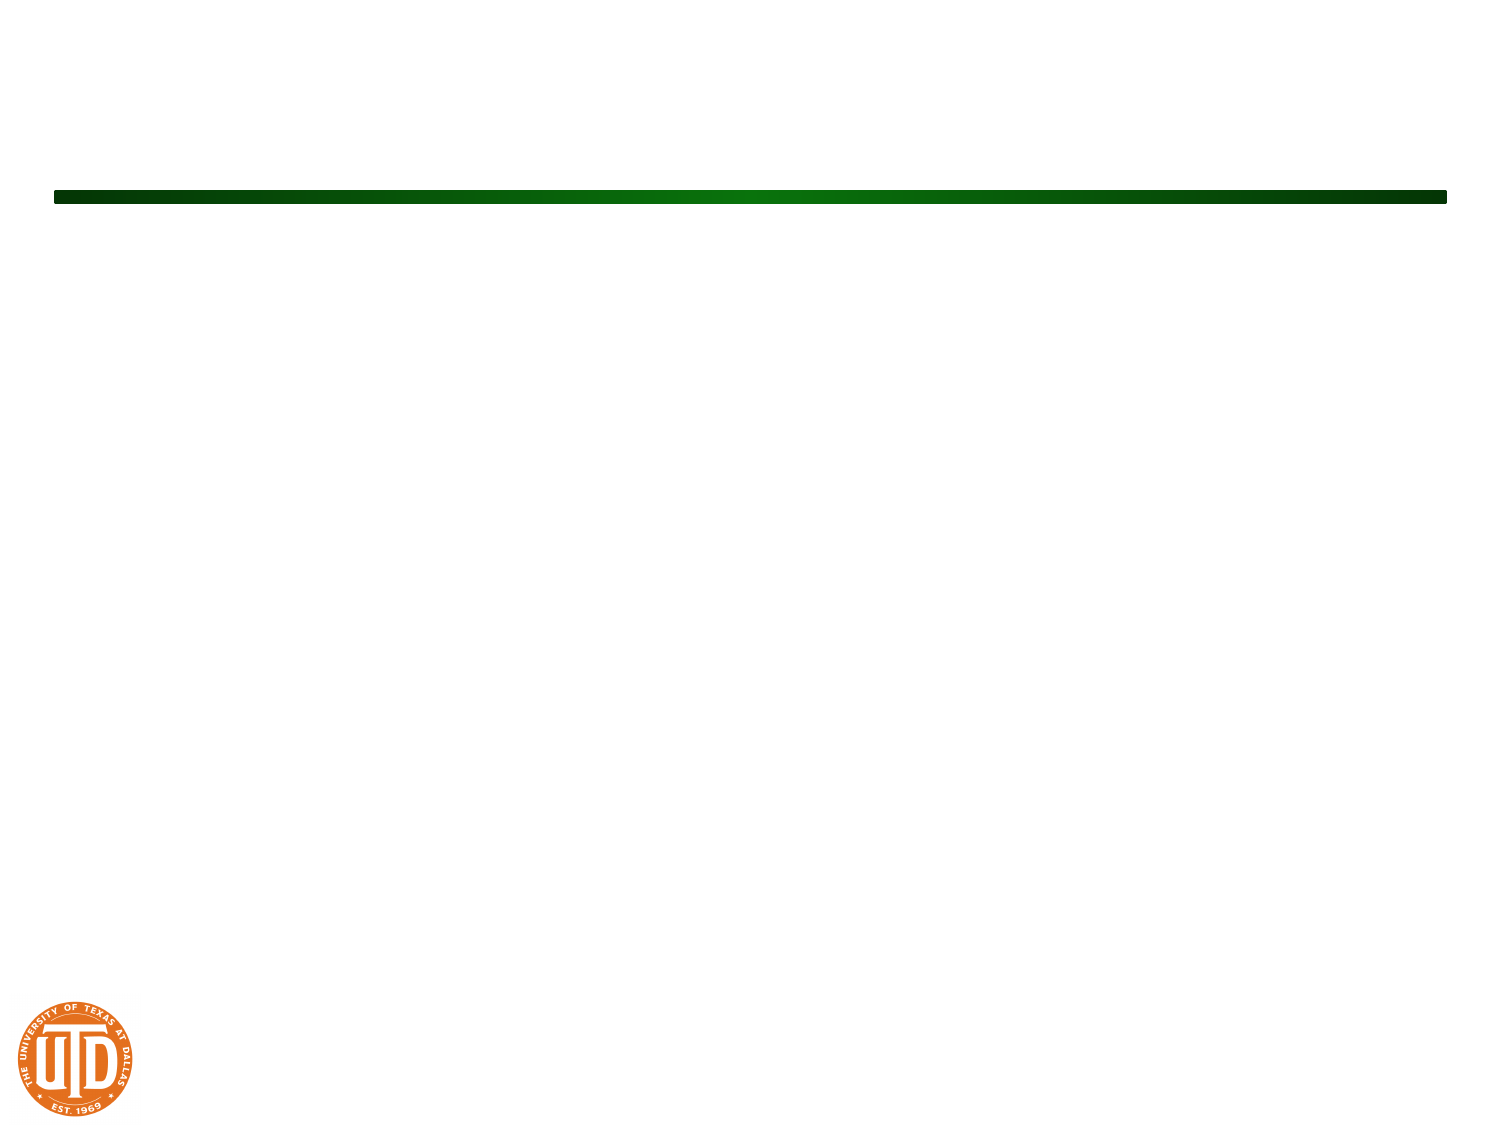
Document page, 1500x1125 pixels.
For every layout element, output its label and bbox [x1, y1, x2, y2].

picture [9, 993, 141, 1125]
